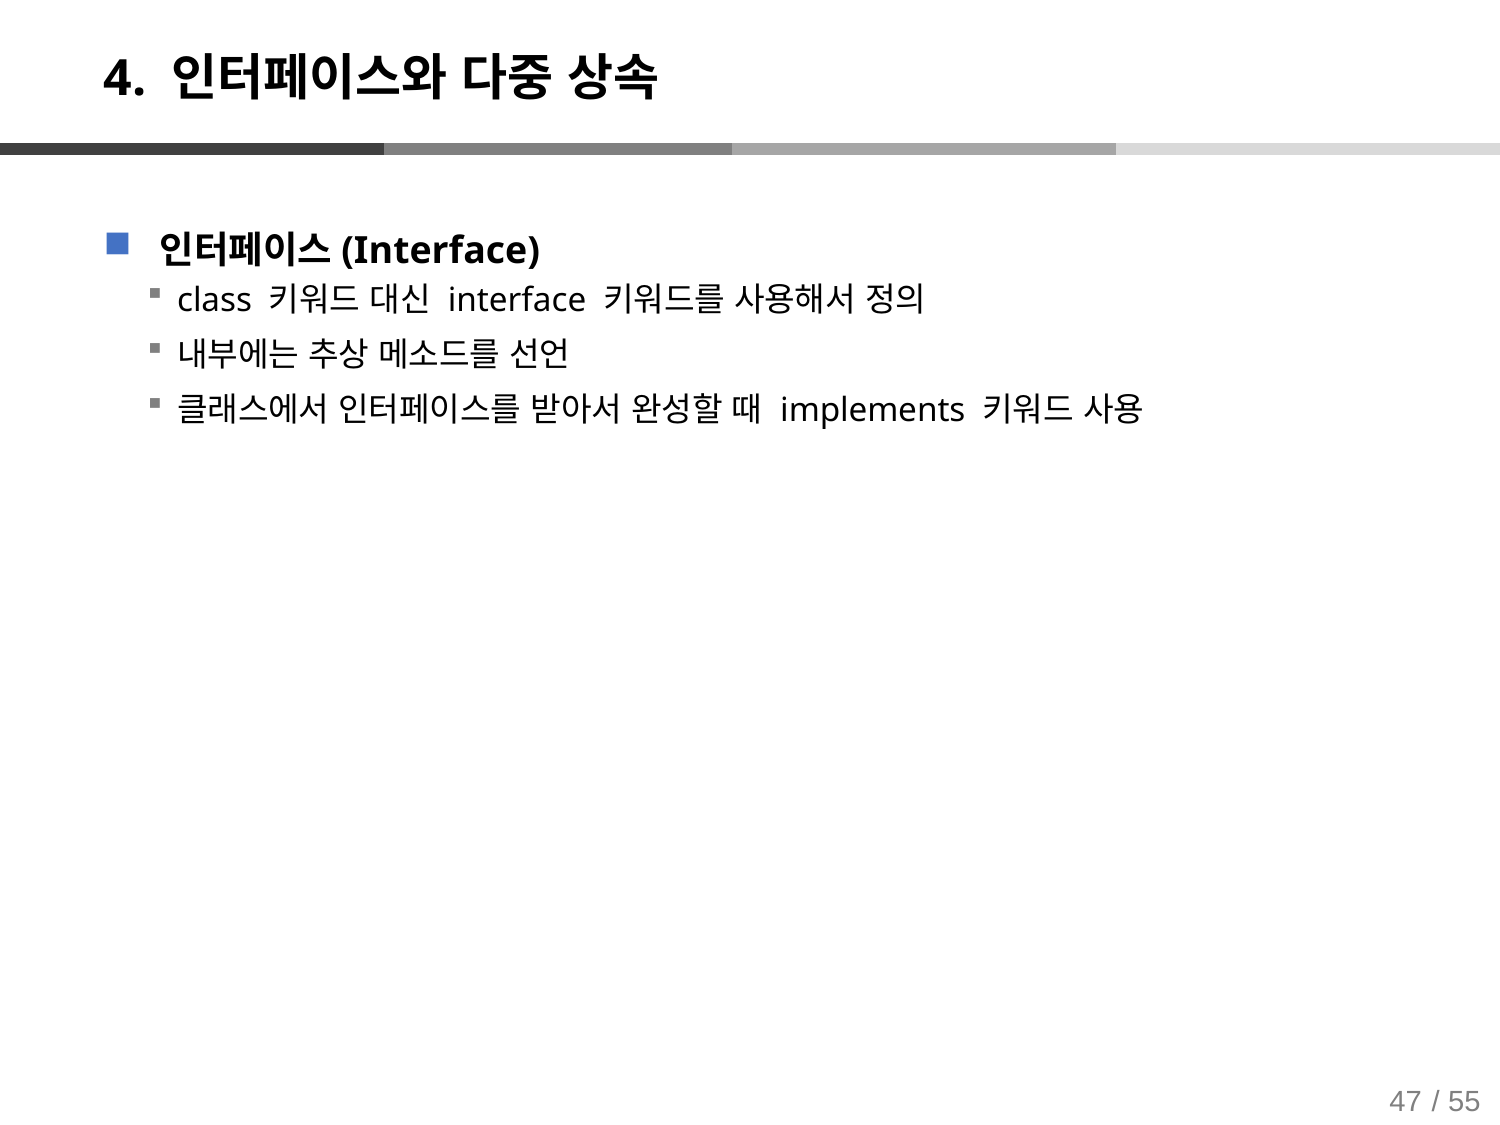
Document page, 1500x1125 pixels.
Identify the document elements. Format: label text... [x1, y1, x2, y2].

list 인터페이스(Interface) class 키워드 대신 interface 키워드를 사용해서 정의 내부에는 추상 메소드를 선언 클래스에서 인터페이스를 받아서 완성할 때 implements 키워드 사용 [88, 196, 1436, 1083]
title 4. 인터페이스와 다중 상속 [88, 30, 1211, 121]
